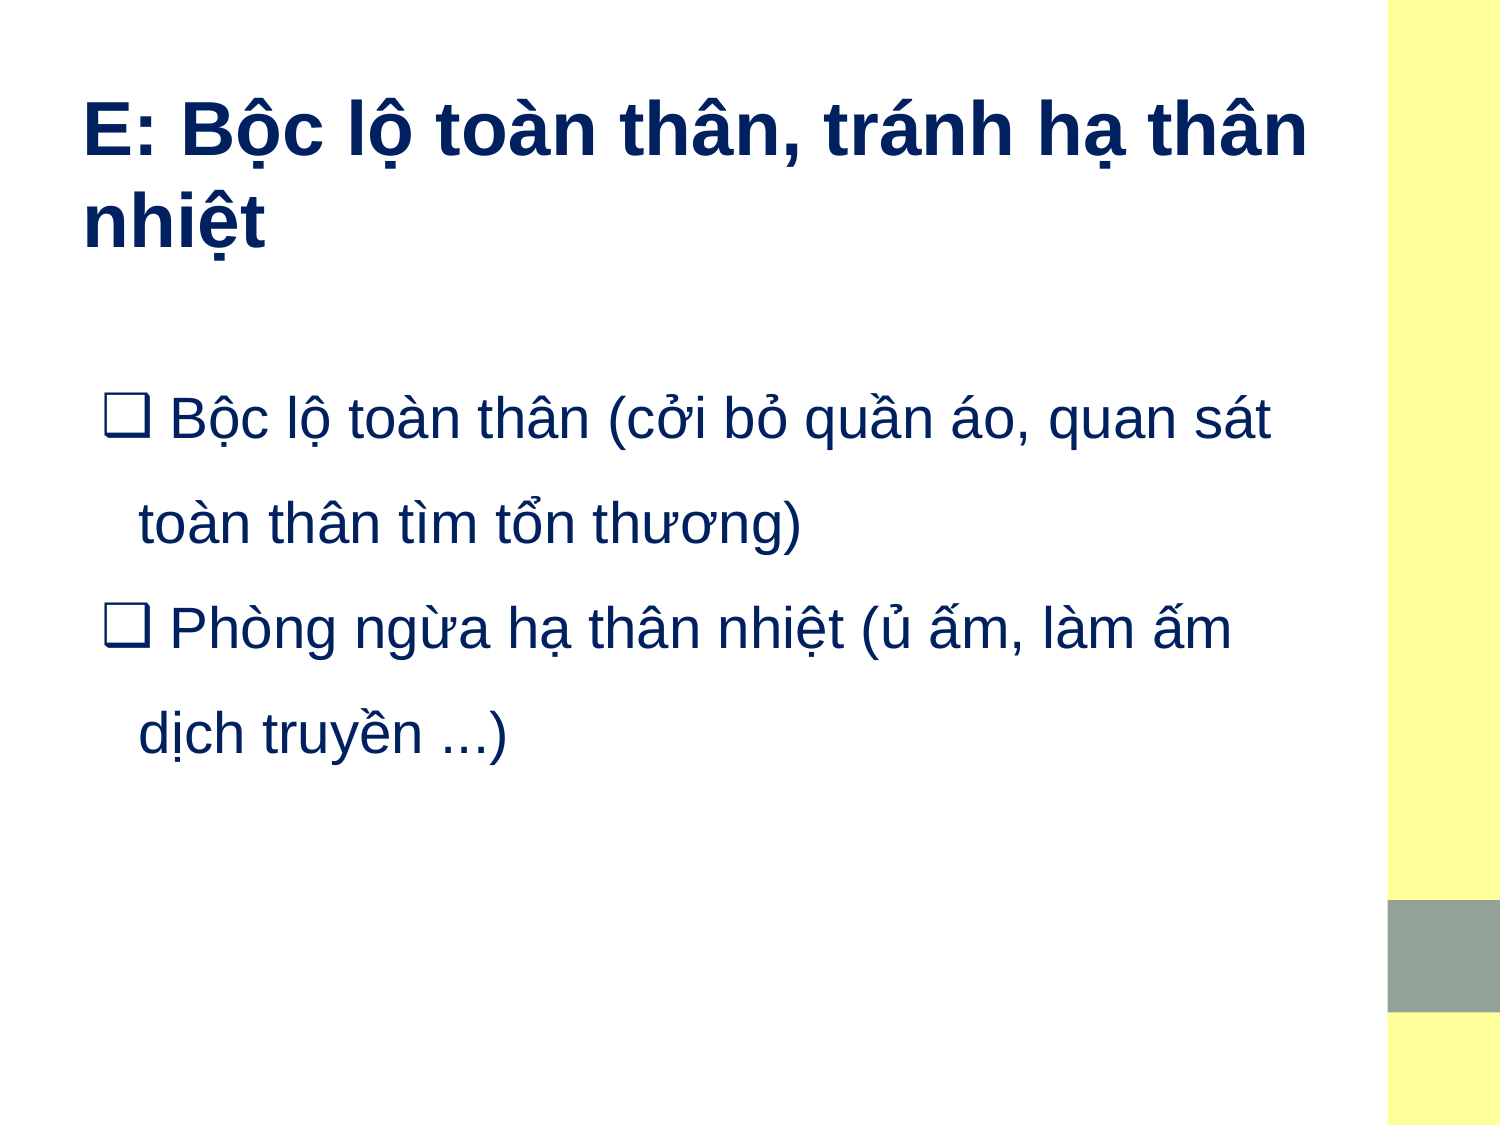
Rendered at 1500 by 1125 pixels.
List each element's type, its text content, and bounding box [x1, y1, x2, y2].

list Bộc lộ toàn thân (cởi bỏ quần áo, quan sát toàn thân tìm tổn thương) Phòng ngừa hạ thân nhiệt (ủ ấm, làm ấm dịch truyền ...) [75, 337, 1325, 1125]
title E: Bộc lộ toàn thân, tránh hạ thân nhiệt [75, 76, 1325, 265]
